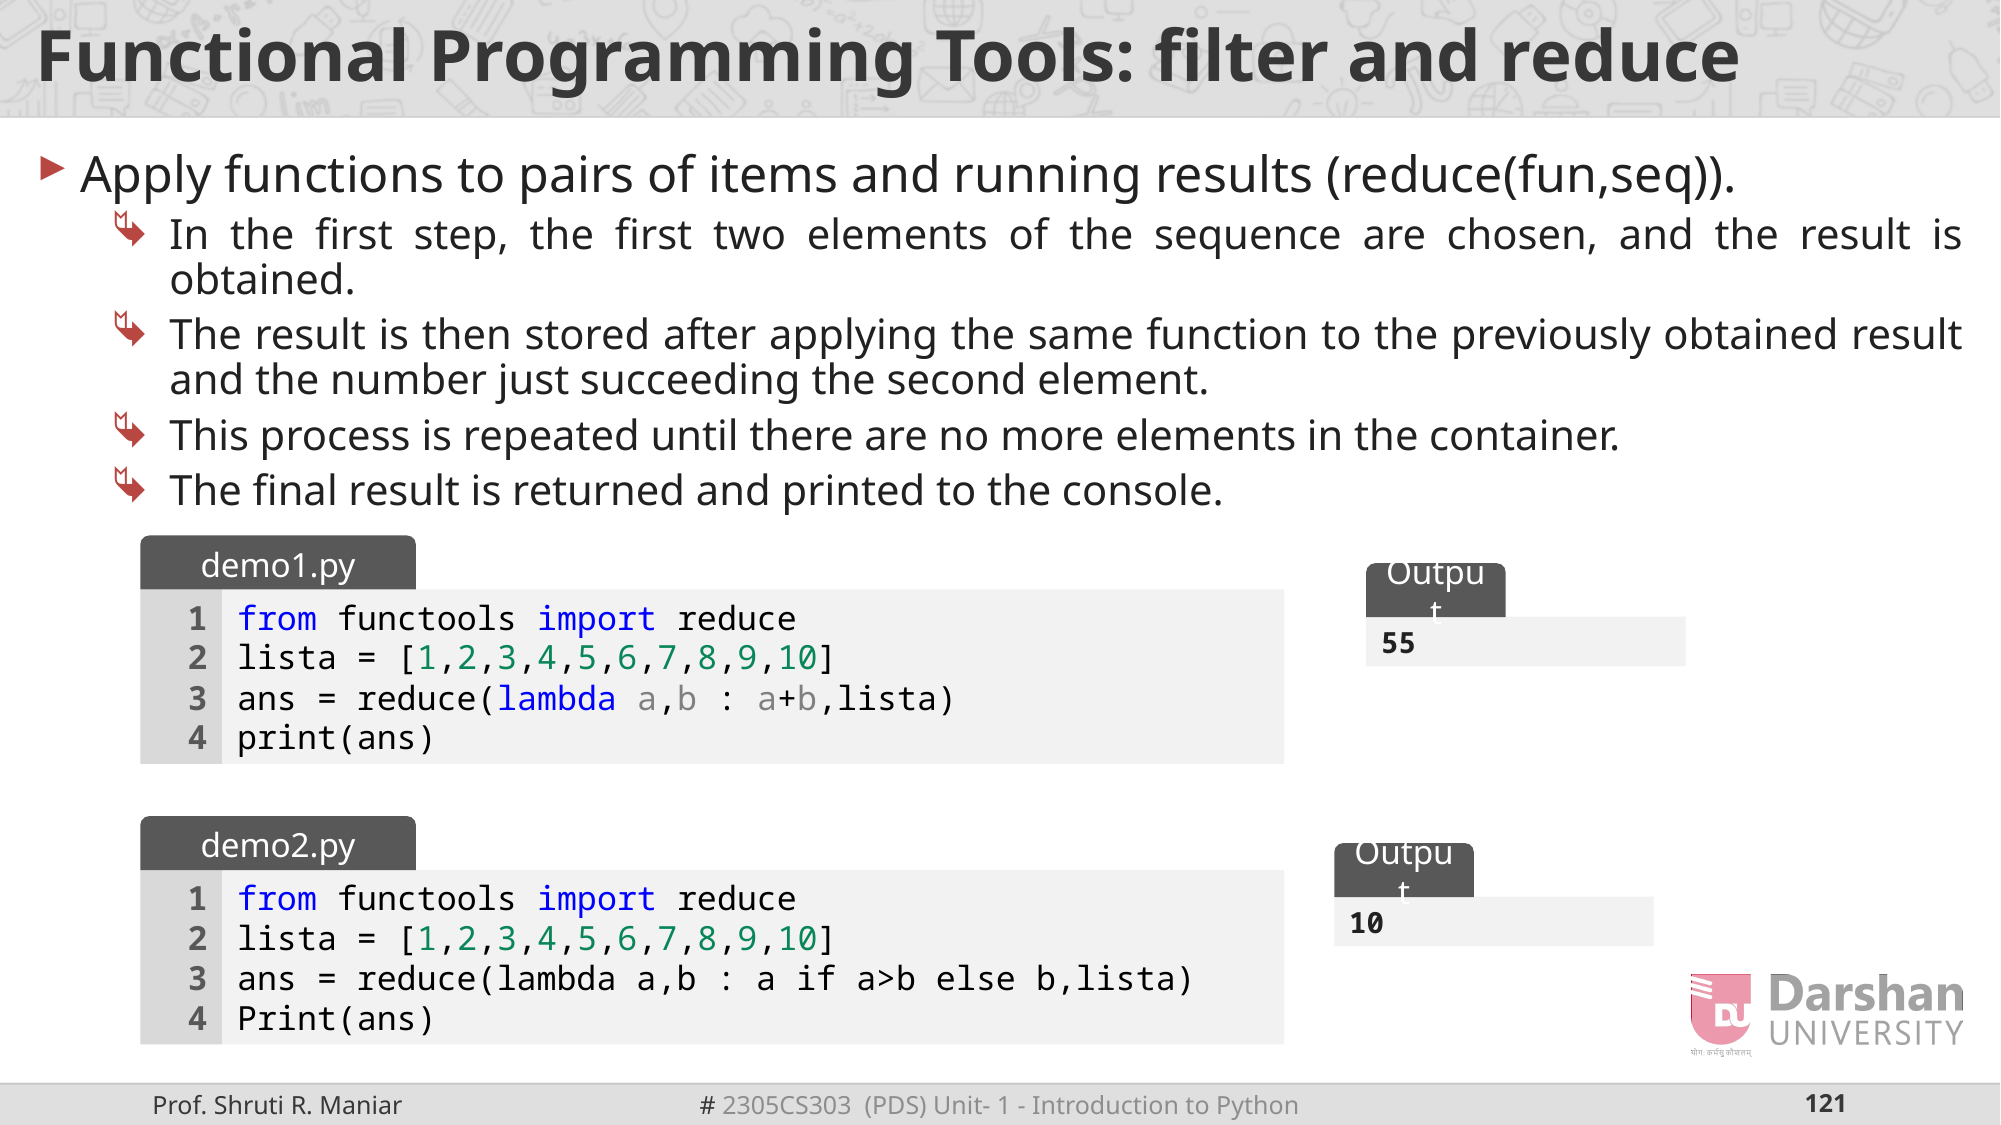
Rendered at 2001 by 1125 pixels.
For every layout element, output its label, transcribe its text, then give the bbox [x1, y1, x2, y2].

text_box Output [1333, 842, 1475, 899]
text_box demo2.py [139, 815, 418, 872]
text_box demo1.py [139, 534, 418, 591]
text_box 1 2 3 4 [140, 872, 223, 1045]
text_box Output [1365, 562, 1507, 619]
text_box 1 2 3 4 [140, 591, 223, 764]
text_box from functools import reduce lista = [1,2,3,4,5,6,7,8,9,10] ans = reduce(lambda a,b : a if a>b else b,lista) Print(ans) [223, 870, 1285, 1045]
text_box 55 [1366, 616, 1686, 667]
text_box from functools import reduce lista = [1,2,3,4,5,6,7,8,9,10] ans = reduce(lambda a,b : a+b,lista) print(ans) [223, 589, 1285, 764]
list Apply functions to pairs of items and running results (reduce(fun,seq)). In the first step, the first two elements of the sequence are chosen, and the result is obtained. The result is then stored after applying the same function to the previously obtained result and the number just succeeding the second element. This process is repeated until there are no more elements in the container. The final result is returned and printed to the console. [21, 141, 1979, 486]
title Functional Programming Tools: filter and reduce [0, 0, 2000, 117]
text_box 10 [1334, 896, 1654, 947]
text_box Syntax [1691, 974, 1963, 1057]
